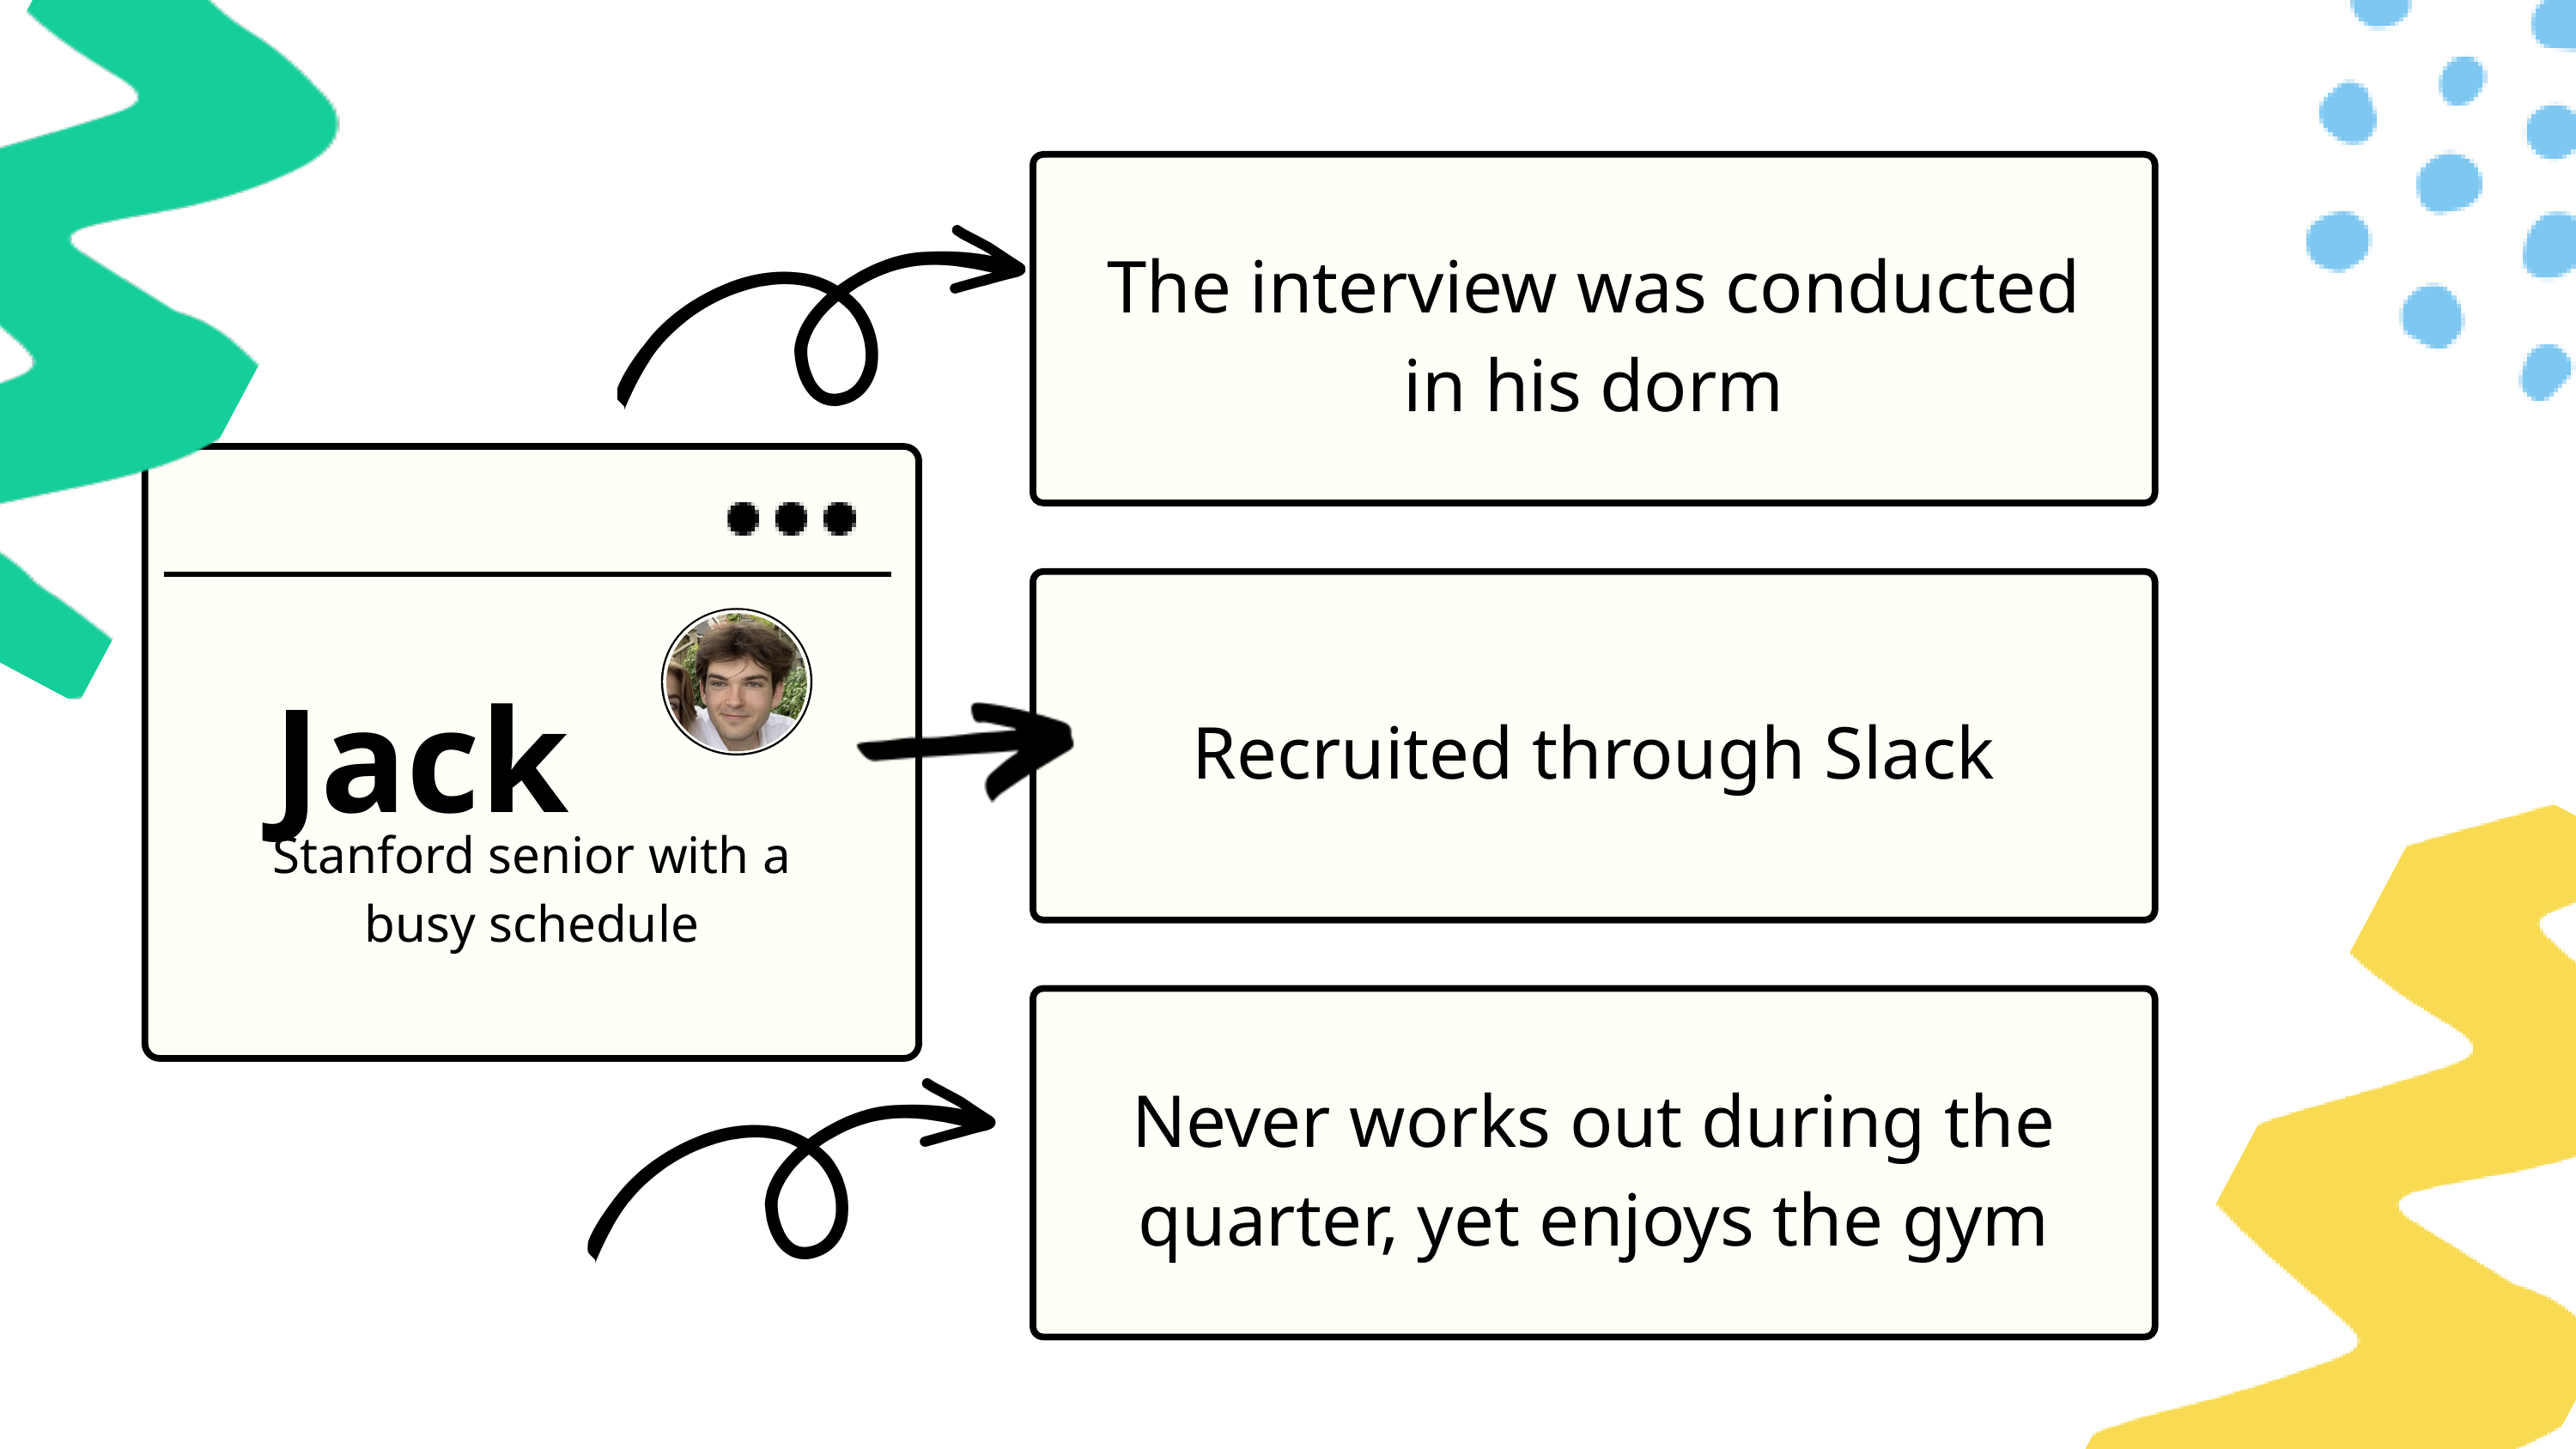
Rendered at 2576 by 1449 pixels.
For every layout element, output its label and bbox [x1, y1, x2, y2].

text_box [657, 607, 817, 756]
text_box [0, 0, 452, 705]
text_box [1032, 151, 2155, 504]
text_box [2085, 752, 2576, 1449]
text_box [923, 702, 1028, 803]
text_box [587, 1078, 996, 1264]
picture [665, 613, 808, 752]
text_box [1032, 985, 2155, 1337]
text_box [144, 443, 920, 1059]
text_box [1032, 568, 2155, 920]
text_box [2301, 0, 2576, 406]
text_box [617, 225, 1026, 410]
